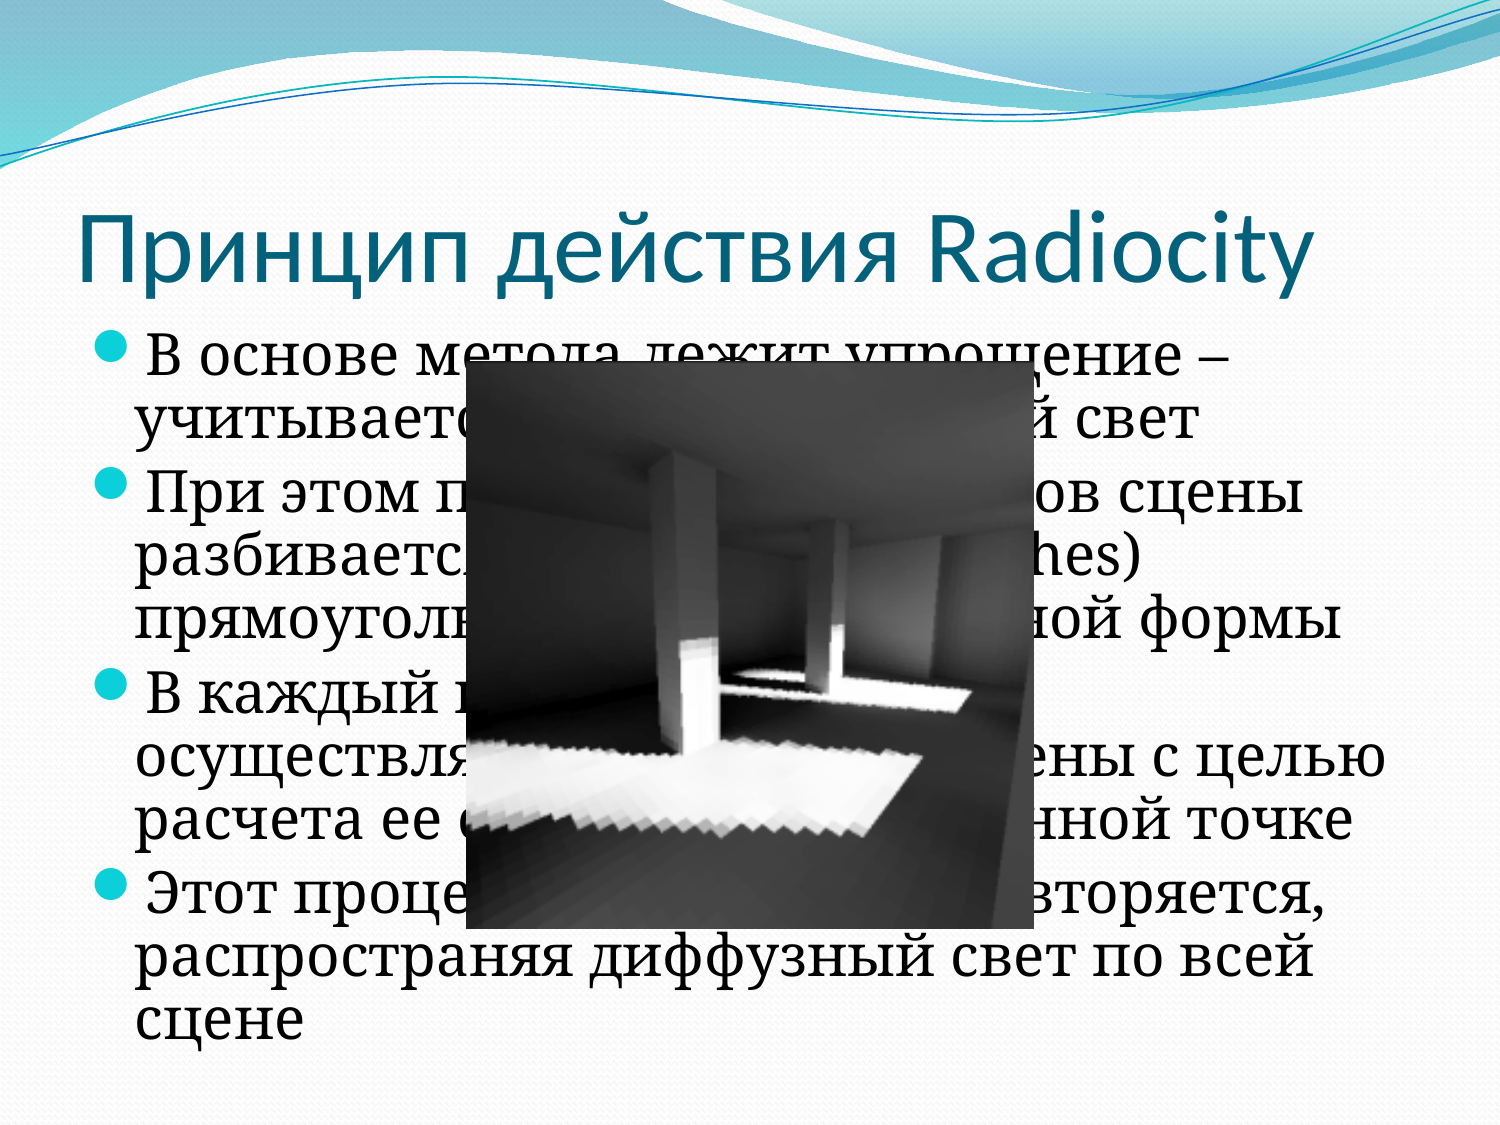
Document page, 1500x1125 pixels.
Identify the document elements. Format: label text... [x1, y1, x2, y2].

title Принцип действия Radiocity [74, 115, 1426, 304]
picture [466, 361, 1034, 930]
list В основе метода лежит упрощение – учитывается лишь диффузный свет При этом поверхность объектов сцены разбивается на лоскутки (patches) прямоугольной или треугольной формы В каждый из этих лоскутков осуществляется рендеринг сцены с целью расчета ее освещенности в данной точке Этот процесс многократно повторяется, распространяя диффузный свет по всей сцене [74, 317, 1426, 1038]
